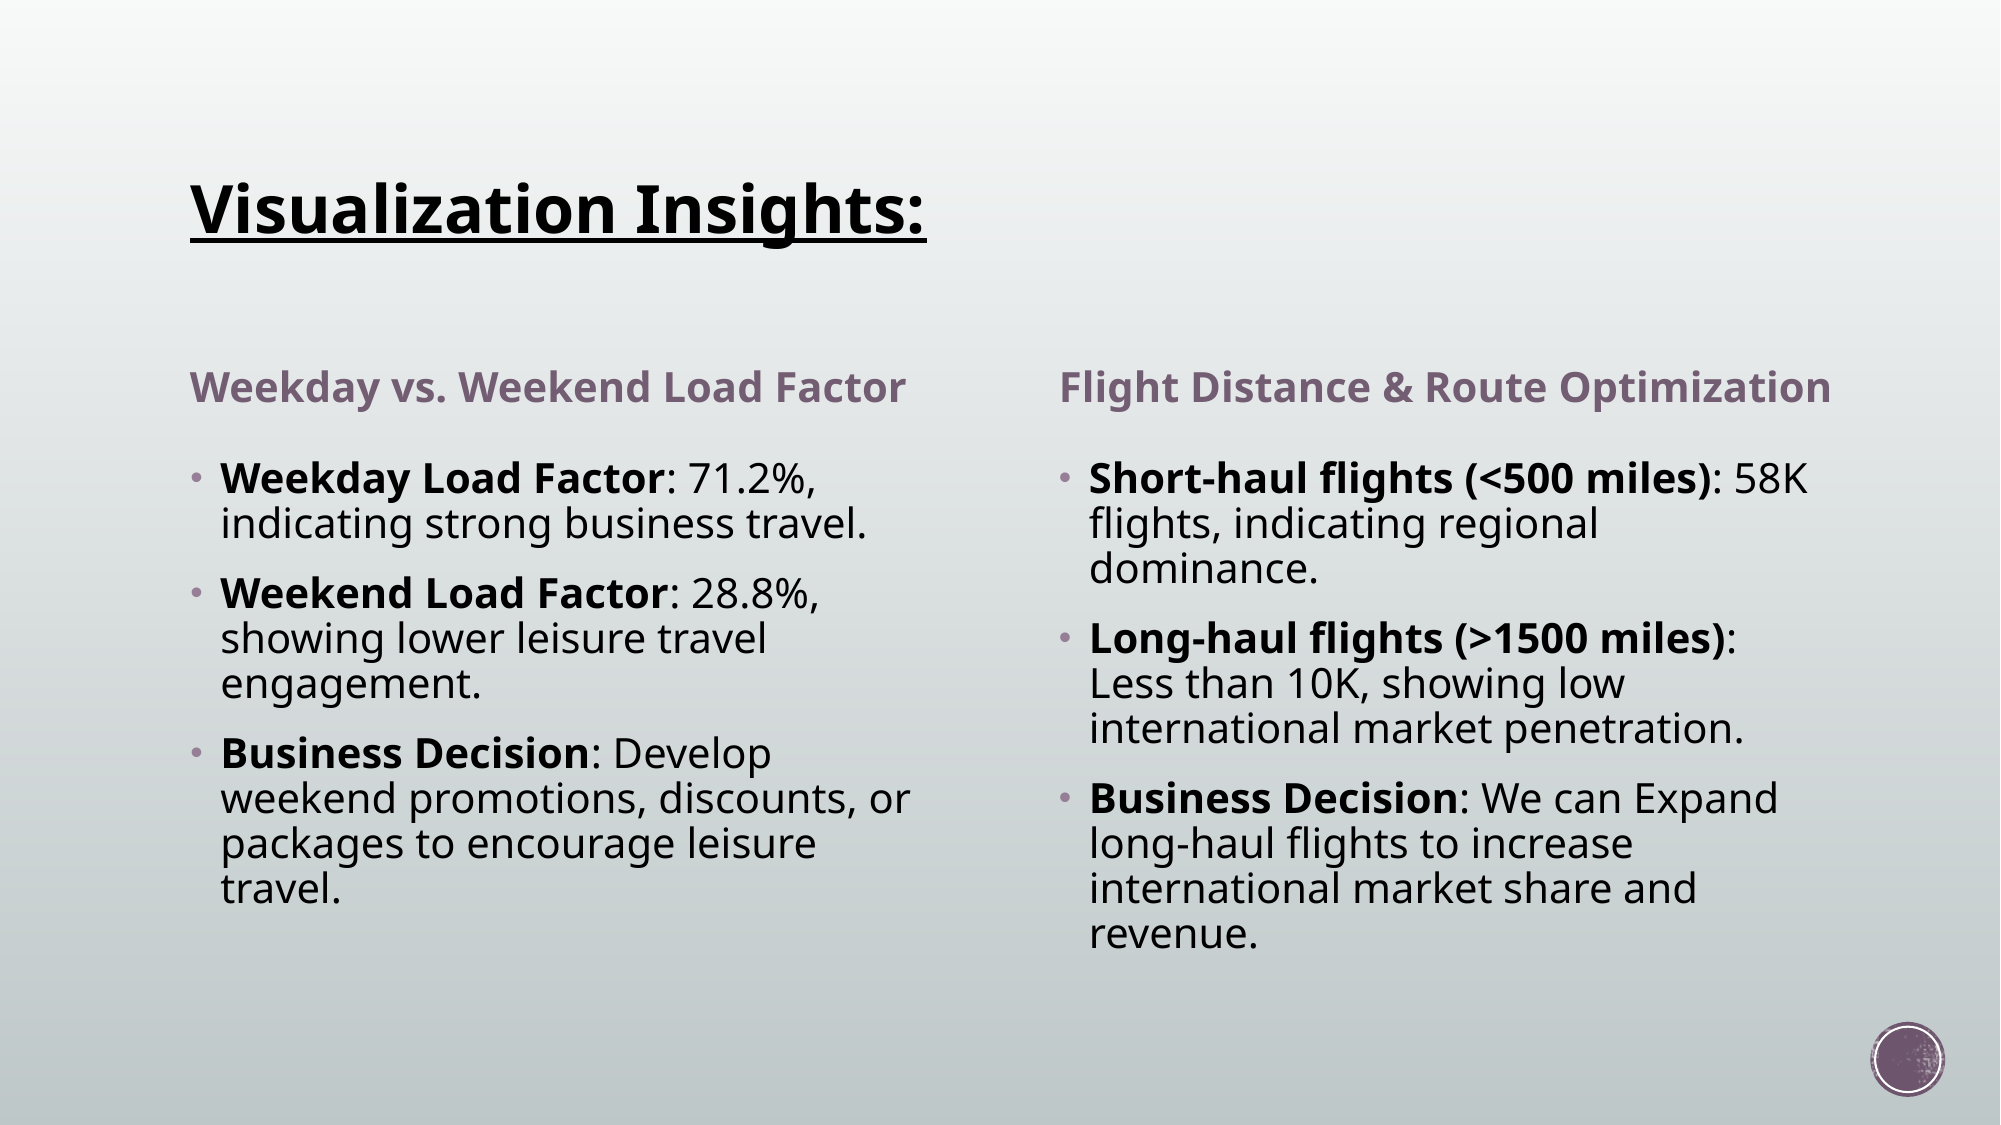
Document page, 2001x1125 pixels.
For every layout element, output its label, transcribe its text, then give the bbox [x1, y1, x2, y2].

title Visualization Insights: [175, 79, 1826, 344]
list Flight Distance & Route Optimization [1043, 336, 1861, 441]
list Weekday vs. Weekend Load Factor [174, 336, 955, 441]
list Weekday Load Factor: 71.2%, indicating strong business travel. Weekend Load Factor: 28.8%, showing lower leisure travel engagement. Business Decision: Develop weekend promotions, discounts, or packages to encourage leisure travel. [175, 450, 956, 990]
list Short-haul flights (<500 miles): 58K flights, indicating regional dominance. Long-haul flights (>1500 miles): Less than 10K, showing low international market penetration. Business Decision: We can Expand long-haul flights to increase international market share and revenue. [1043, 450, 1824, 990]
